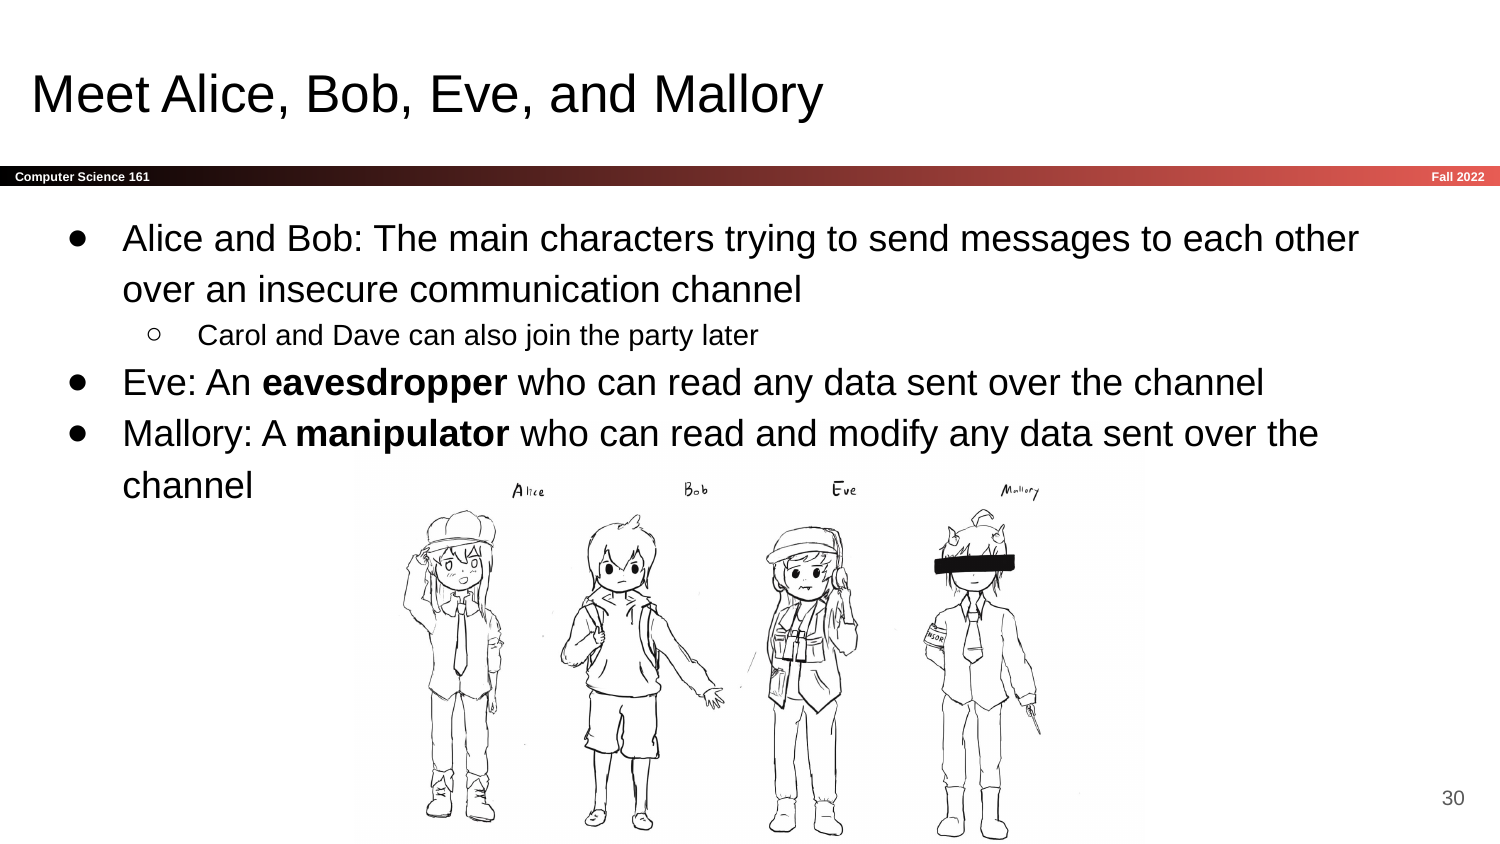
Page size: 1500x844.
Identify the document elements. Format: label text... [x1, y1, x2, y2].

list Alice and Bob: The main characters trying to send messages to each other over an insecure communication channel Carol and Dave can also join the party later Eve: An eavesdropper who can read any data sent over the channel Mallory: A manipulator who can read and modify any data sent over the channel [32, 192, 1431, 549]
slide_number ‹#› [1389, 764, 1480, 830]
picture [354, 421, 1146, 844]
title Meet Alice, Bob, Eve, and Mallory [16, 44, 1415, 139]
